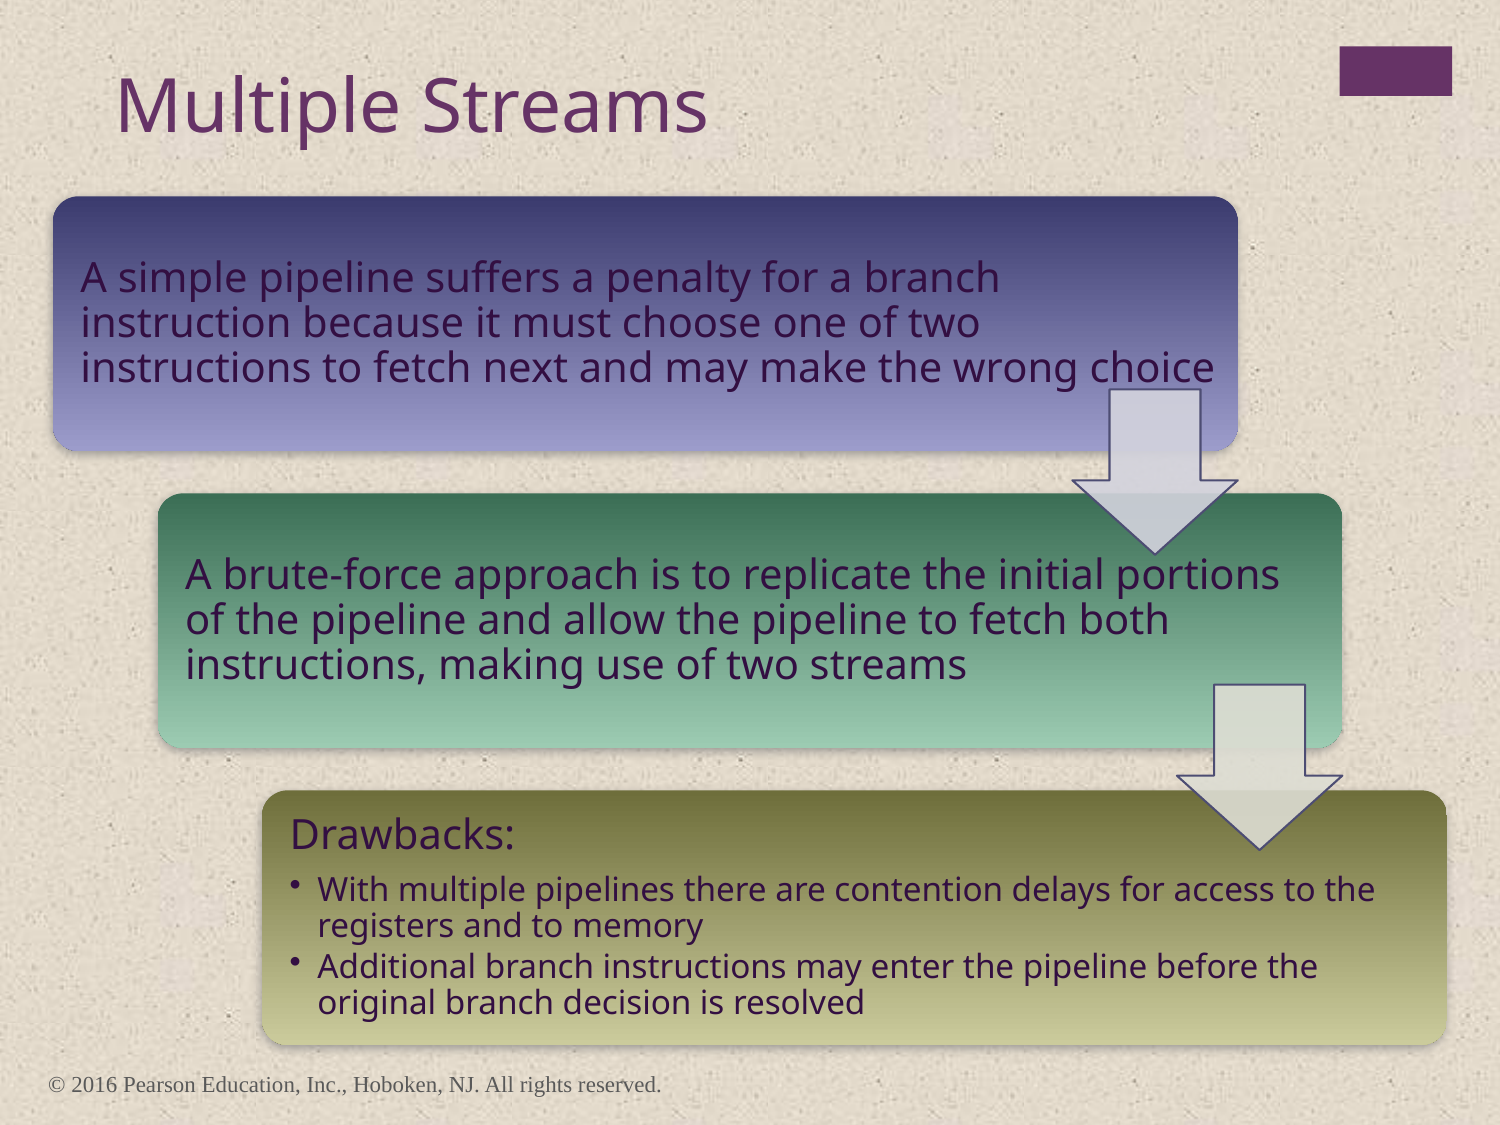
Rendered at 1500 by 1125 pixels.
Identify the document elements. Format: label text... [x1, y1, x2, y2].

title Multiple Streams [99, 50, 1340, 192]
picture [0, 0, 1500, 1125]
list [52, 195, 1448, 1046]
footer © 2016 Pearson Education, Inc., Hoboken, NJ. All rights reserved. [33, 1053, 1038, 1114]
